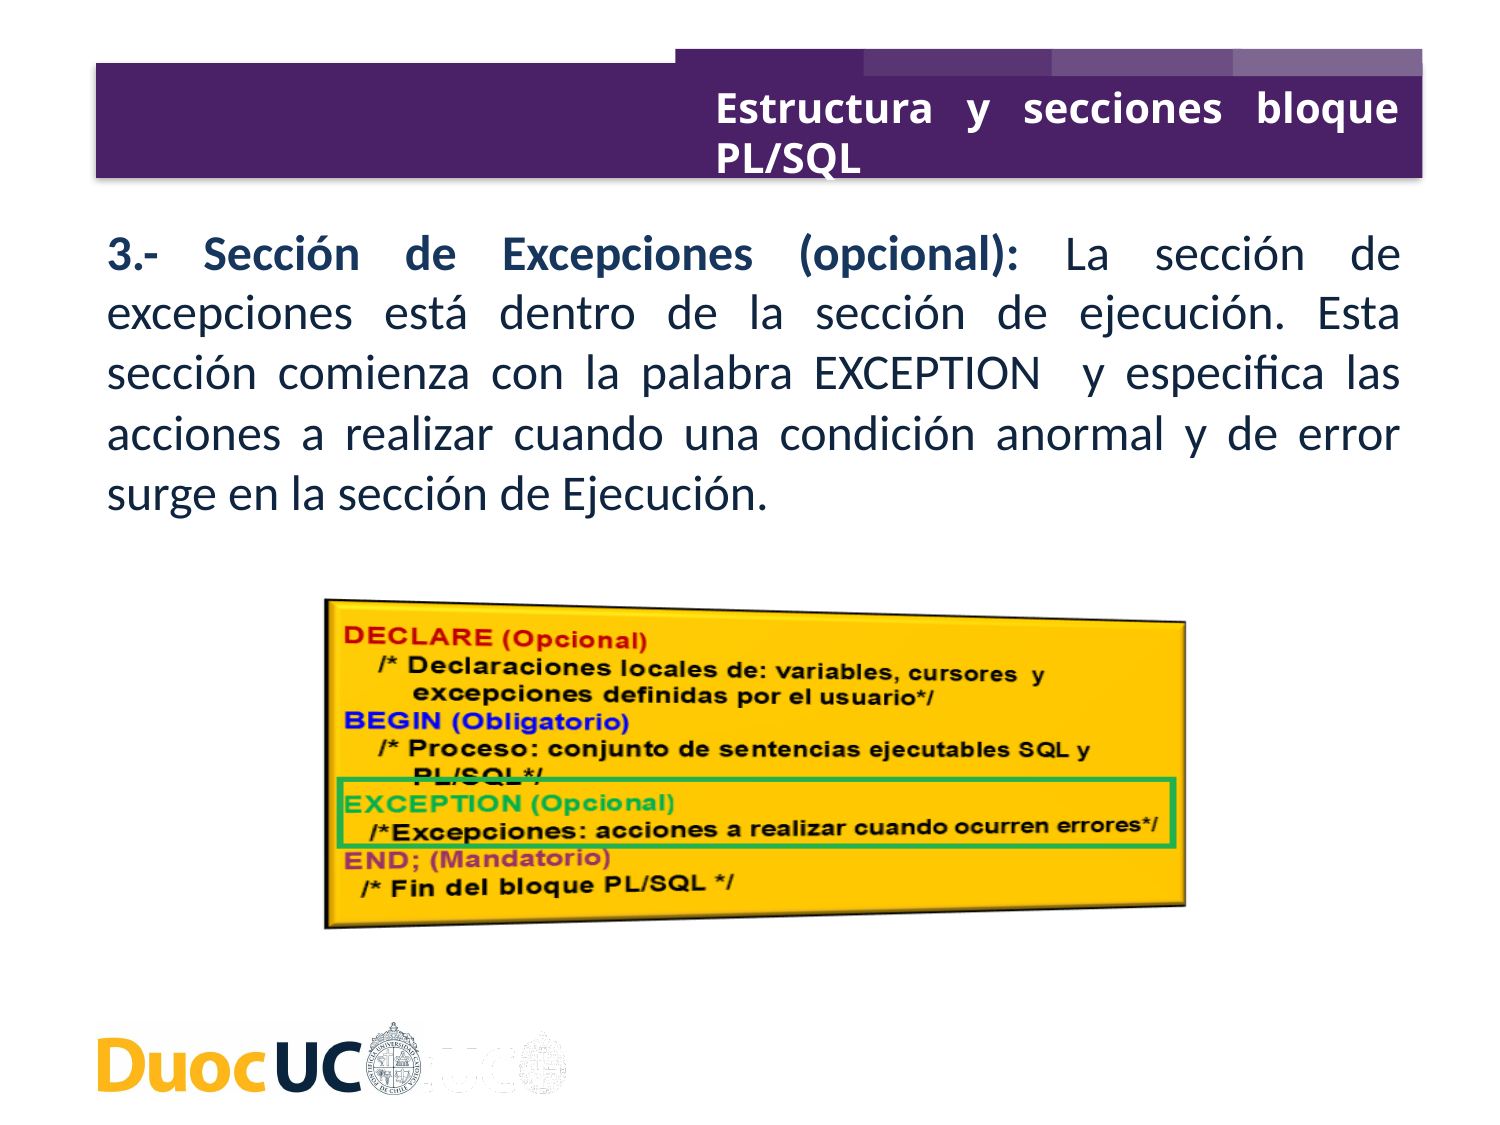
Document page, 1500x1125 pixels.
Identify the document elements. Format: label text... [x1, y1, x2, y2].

picture [96, 1021, 566, 1095]
text_box Estructura y secciones bloque PL/SQL [699, 74, 1415, 140]
list 3.- Sección de Excepciones (opcional): La sección de excepciones está dentro de la sección de ejecución. Esta sección comienza con la palabra EXCEPTION y especifica las acciones a realizar cuando una condición anormal y de error surge en la sección de Ejecución. [91, 212, 1417, 534]
picture [319, 594, 1189, 938]
